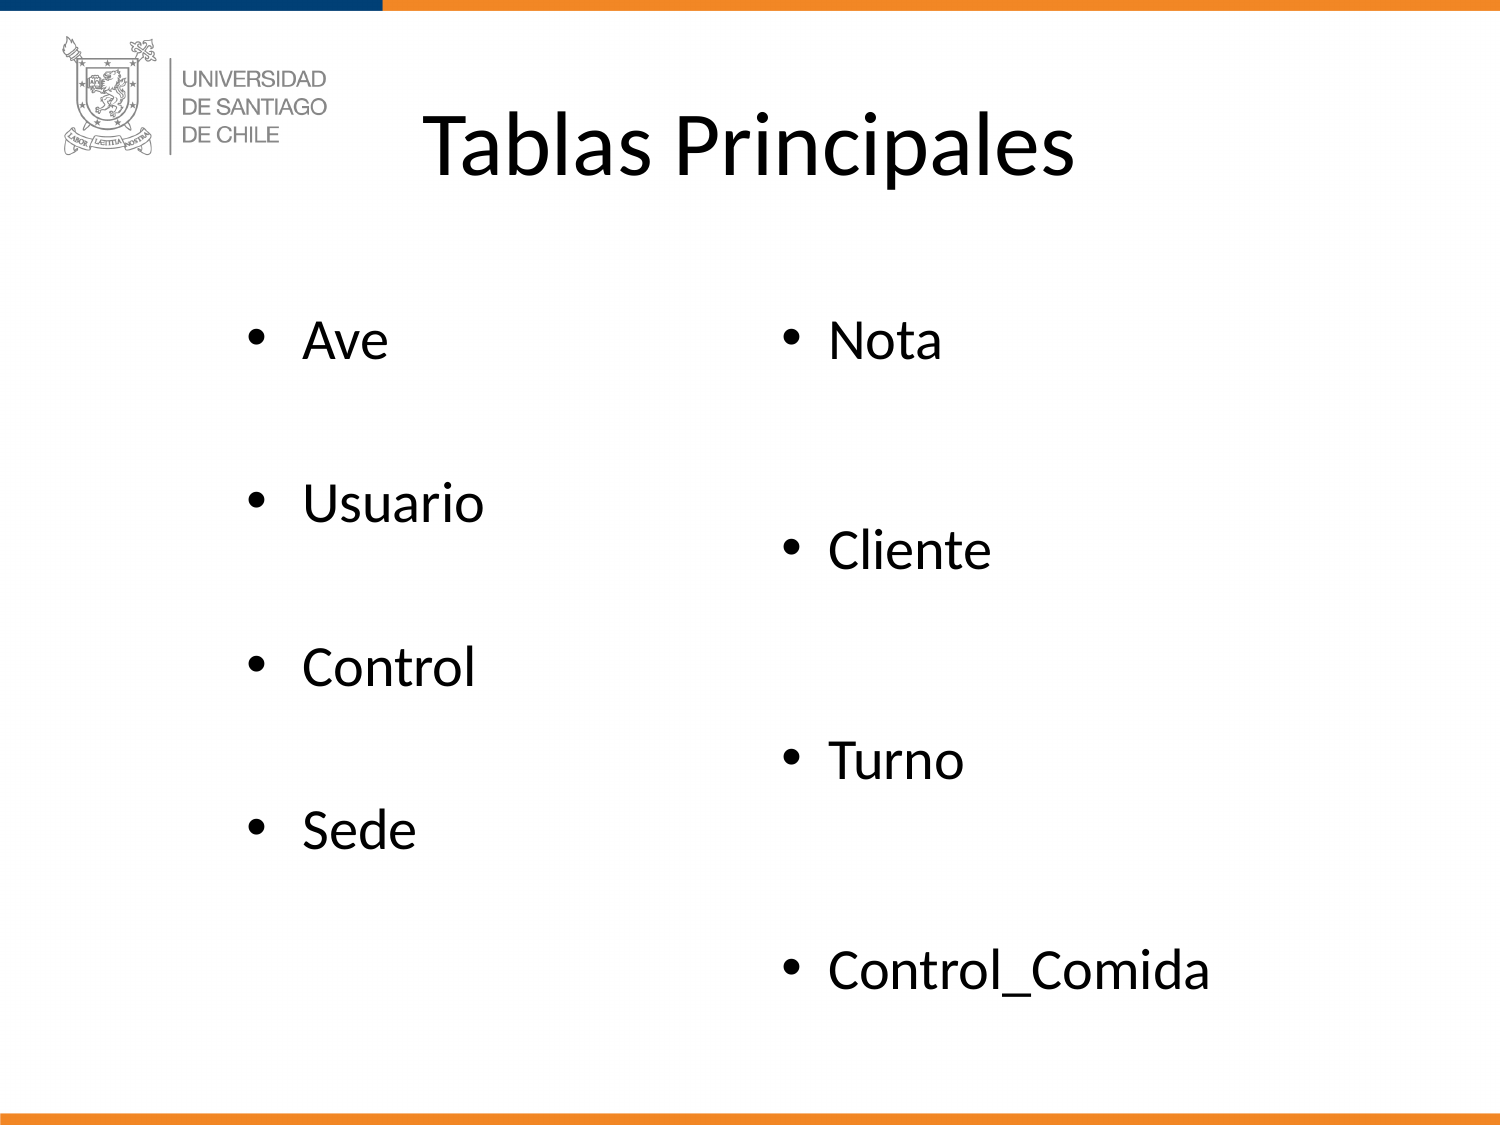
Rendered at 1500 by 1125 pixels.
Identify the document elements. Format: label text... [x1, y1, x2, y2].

title Tablas Principales [75, 45, 1425, 233]
list Ave Usuario Control Sede [231, 293, 766, 1037]
text_box Nota Cliente Turno Control_Comida [766, 293, 1303, 1037]
picture [0, 0, 1500, 1125]
